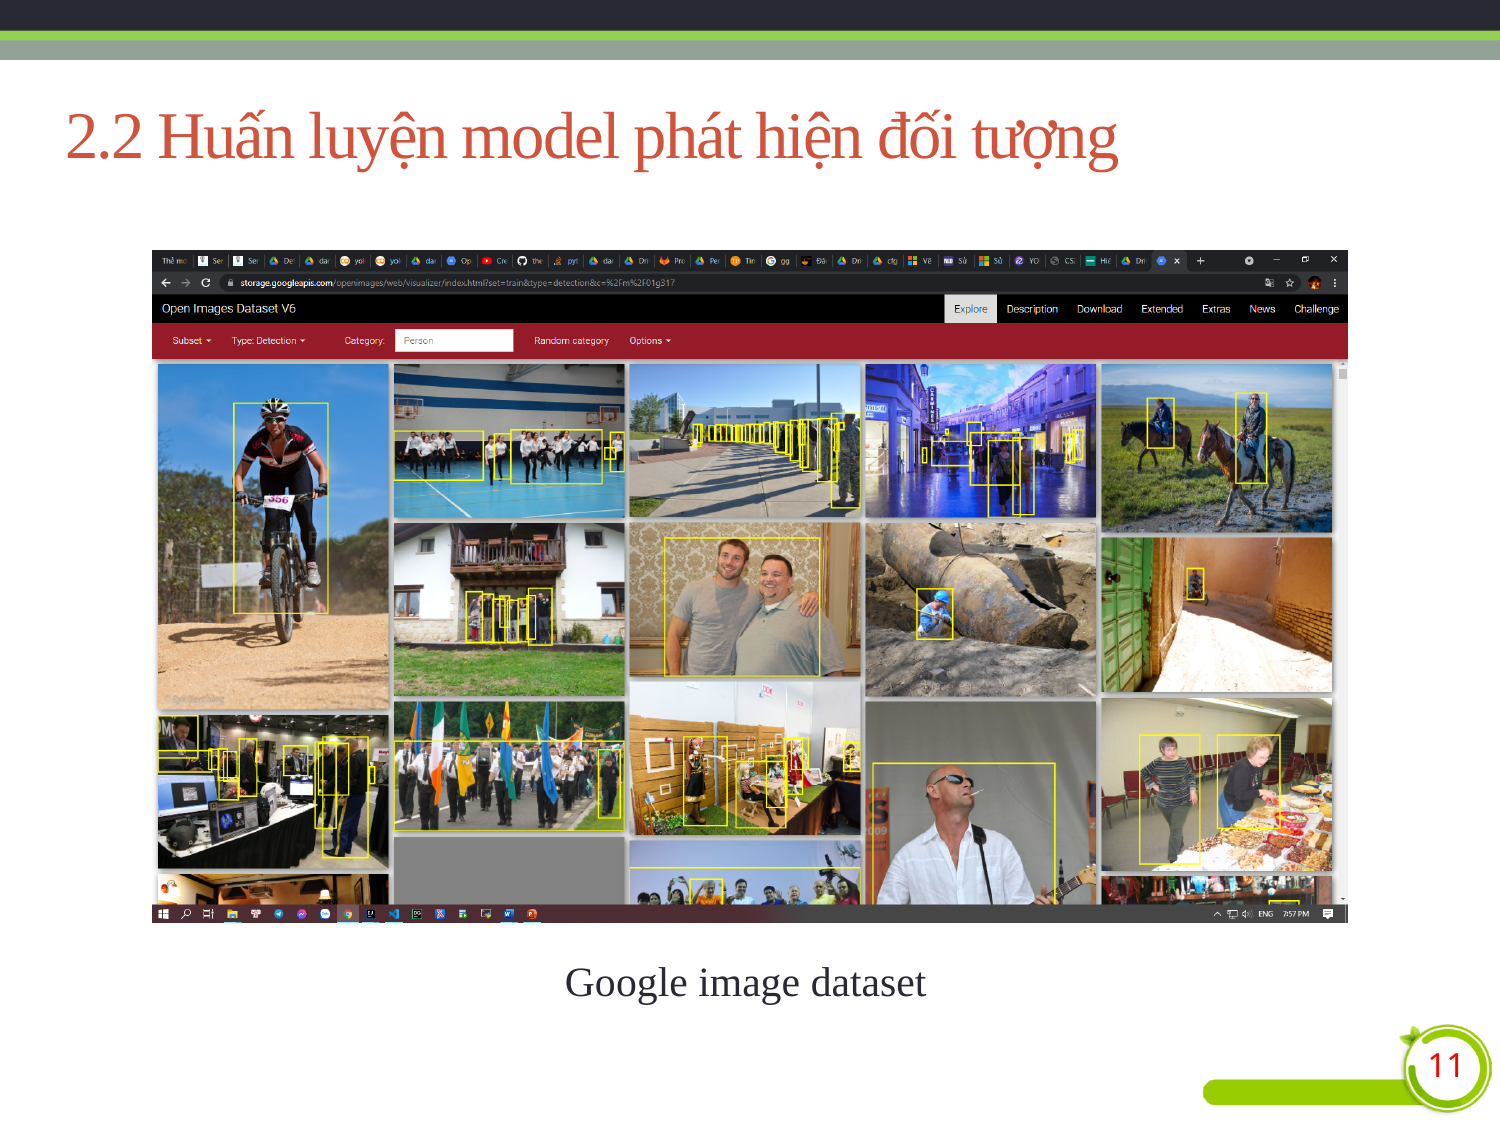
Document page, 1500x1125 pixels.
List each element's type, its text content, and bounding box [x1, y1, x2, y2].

text_box Google image dataset [549, 946, 1113, 1012]
text_box 2.2 Huấn luyện model phát hiện đối tượng [50, 89, 1337, 175]
picture [1191, 938, 1500, 1125]
picture [152, 250, 1348, 924]
